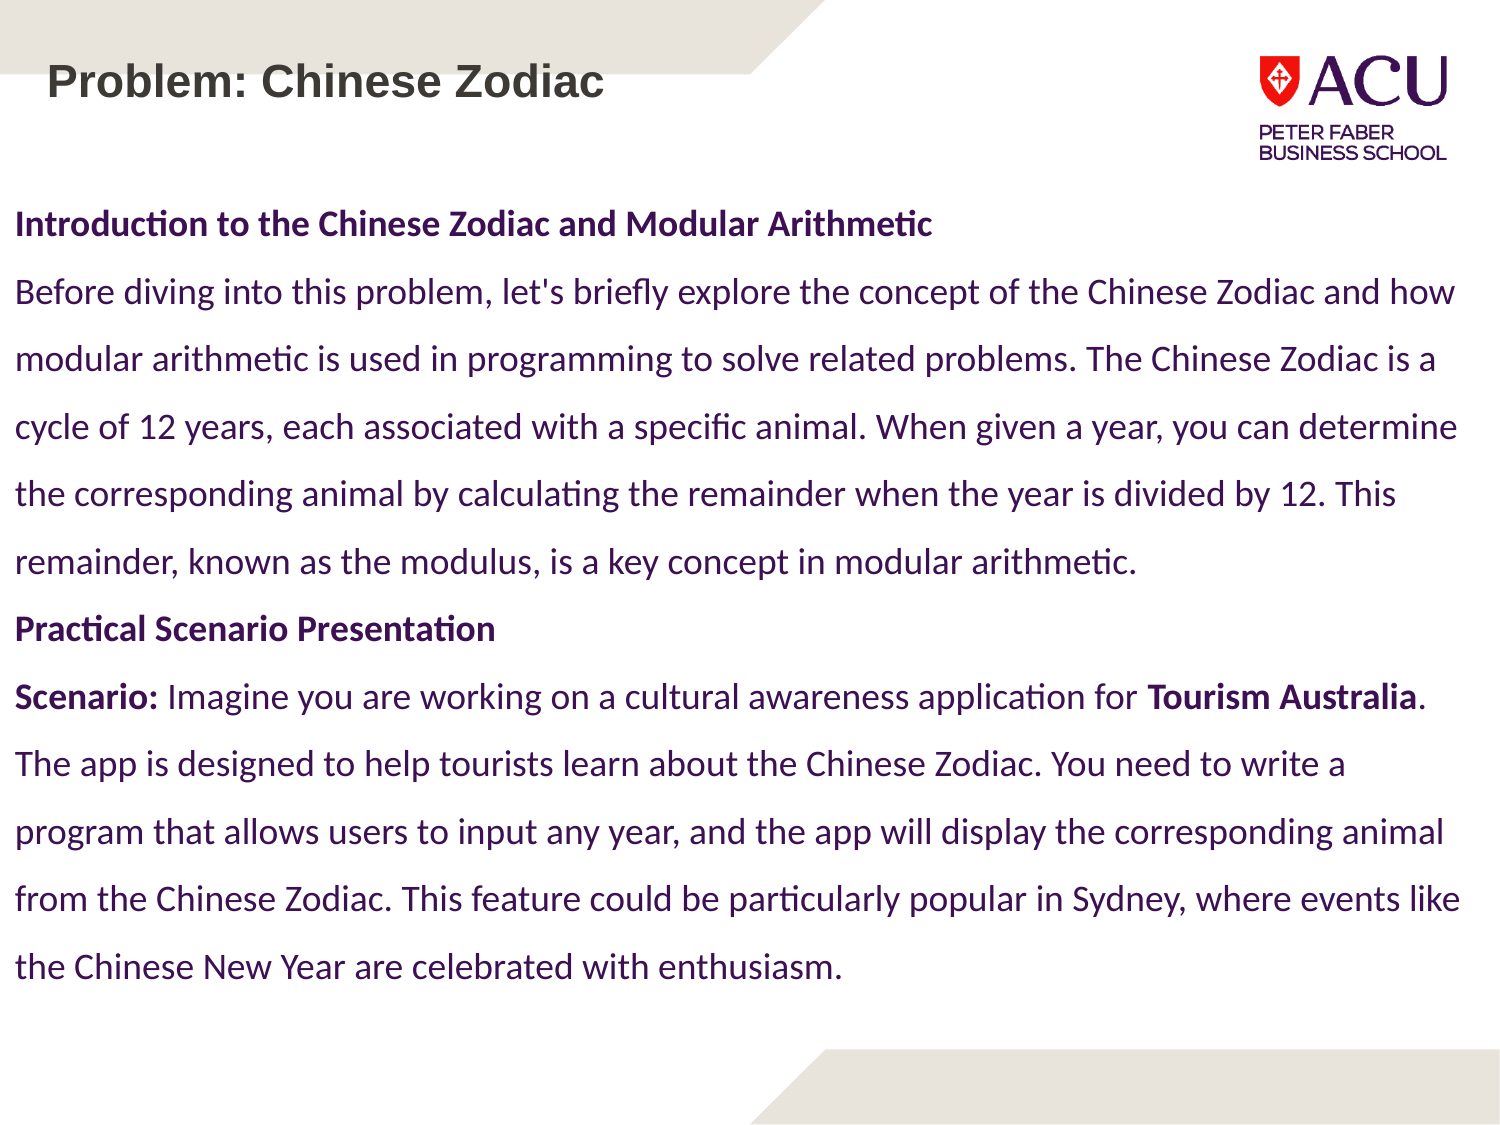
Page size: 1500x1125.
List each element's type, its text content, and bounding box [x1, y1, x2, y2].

picture [1240, 41, 1466, 169]
title Problem: Chinese Zodiac [31, 39, 1450, 116]
text_box Introduction to the Chinese Zodiac and Modular Arithmetic Before diving into this problem, let's briefly explore the concept of the Chinese Zodiac and how modular arithmetic is used in programming to solve related problems. The Chinese Zodiac is a cycle of 12 years, each associated with a specific animal. When given a year, you can determine the corresponding animal by calculating the remainder when the year is divided by 12. This remainder, known as the modulus, is a key concept in modular arithmetic. Practical Scenario Presentation Scenario: Imagine you are working on a cultural awareness application for Tourism Australia. The app is designed to help tourists learn about the Chinese Zodiac. You need to write a program that allows users to input any year, and the app will display the corresponding animal from the Chinese Zodiac. This feature could be particularly popular in Sydney, where events like the Chinese New Year are celebrated with enthusiasm. [0, 169, 1500, 995]
